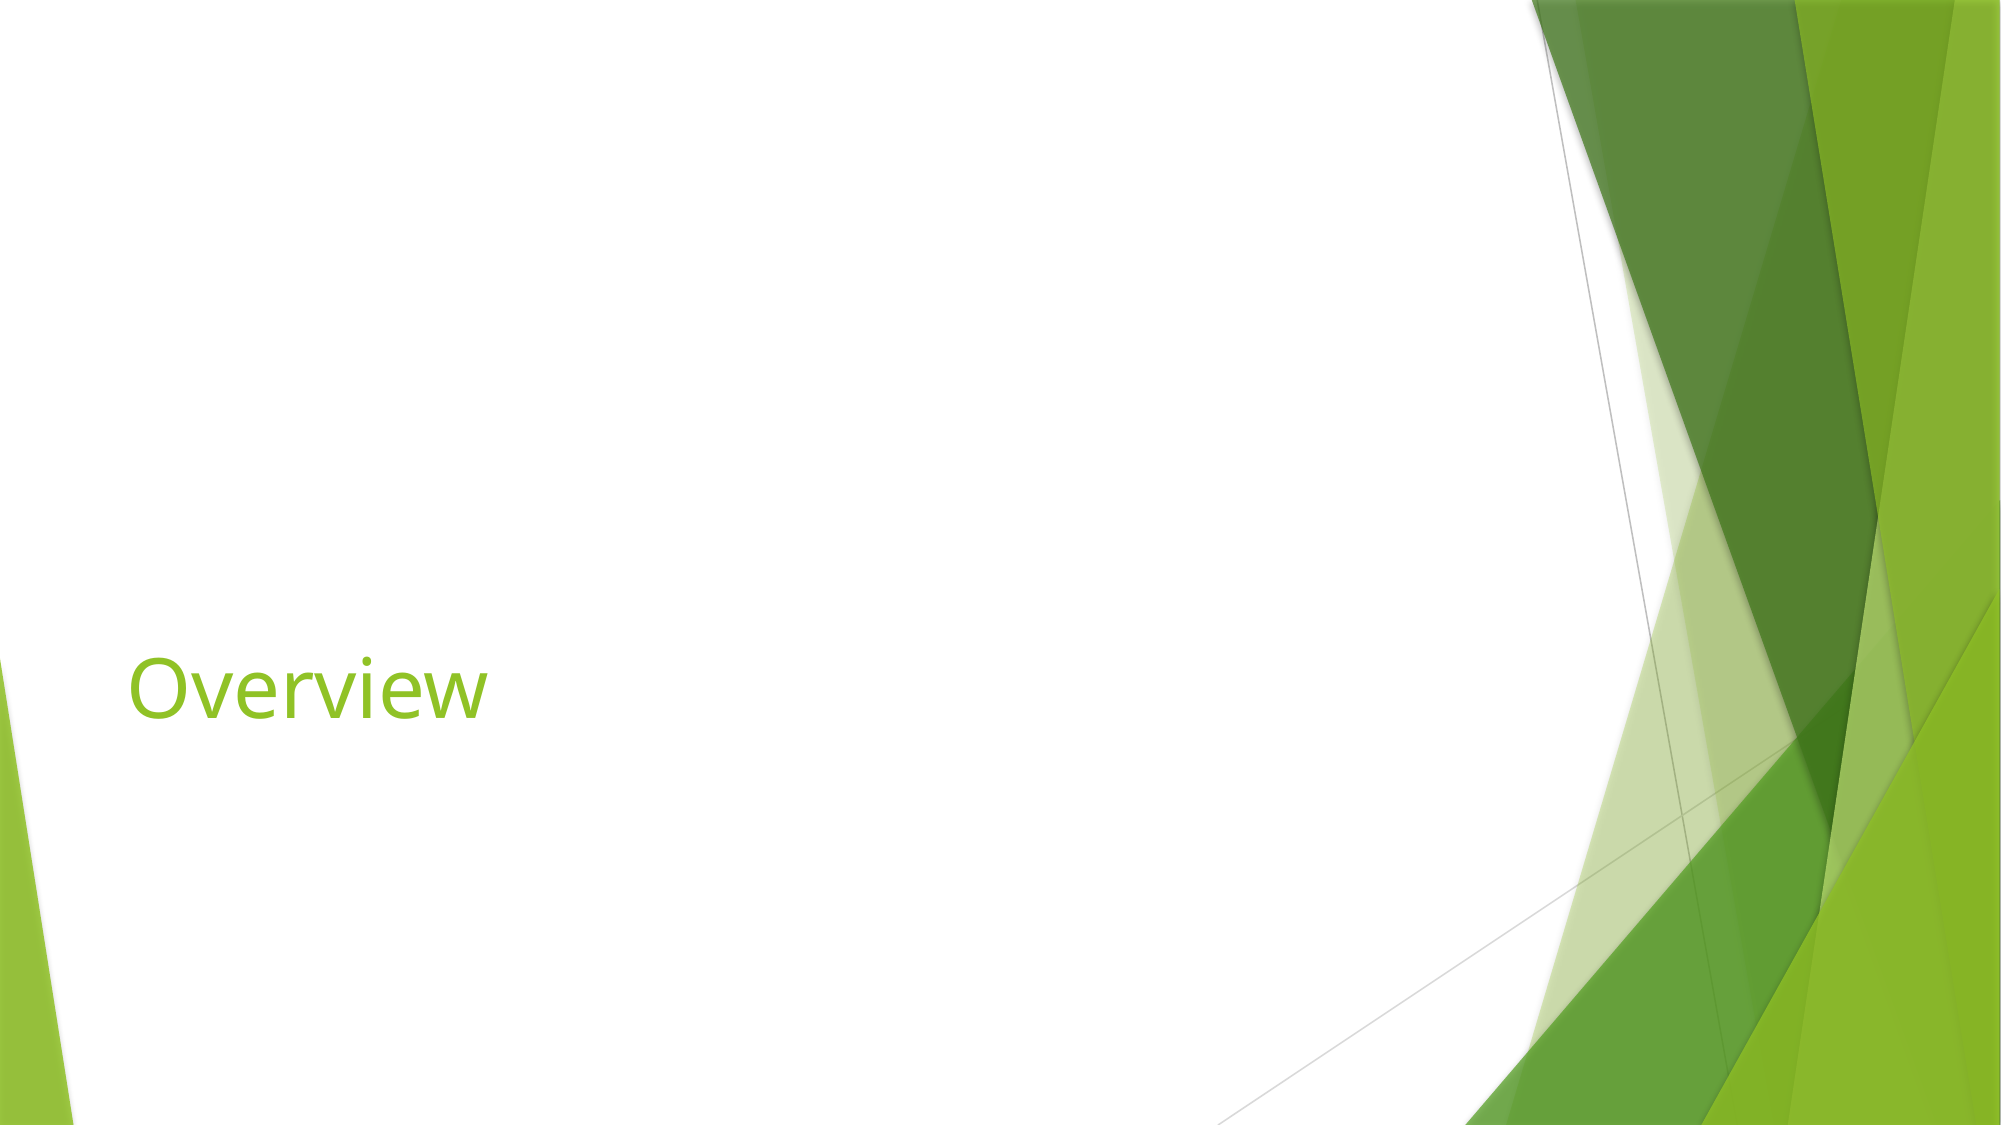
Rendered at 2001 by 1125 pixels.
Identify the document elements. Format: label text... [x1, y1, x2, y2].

title Overview [111, 443, 1522, 743]
